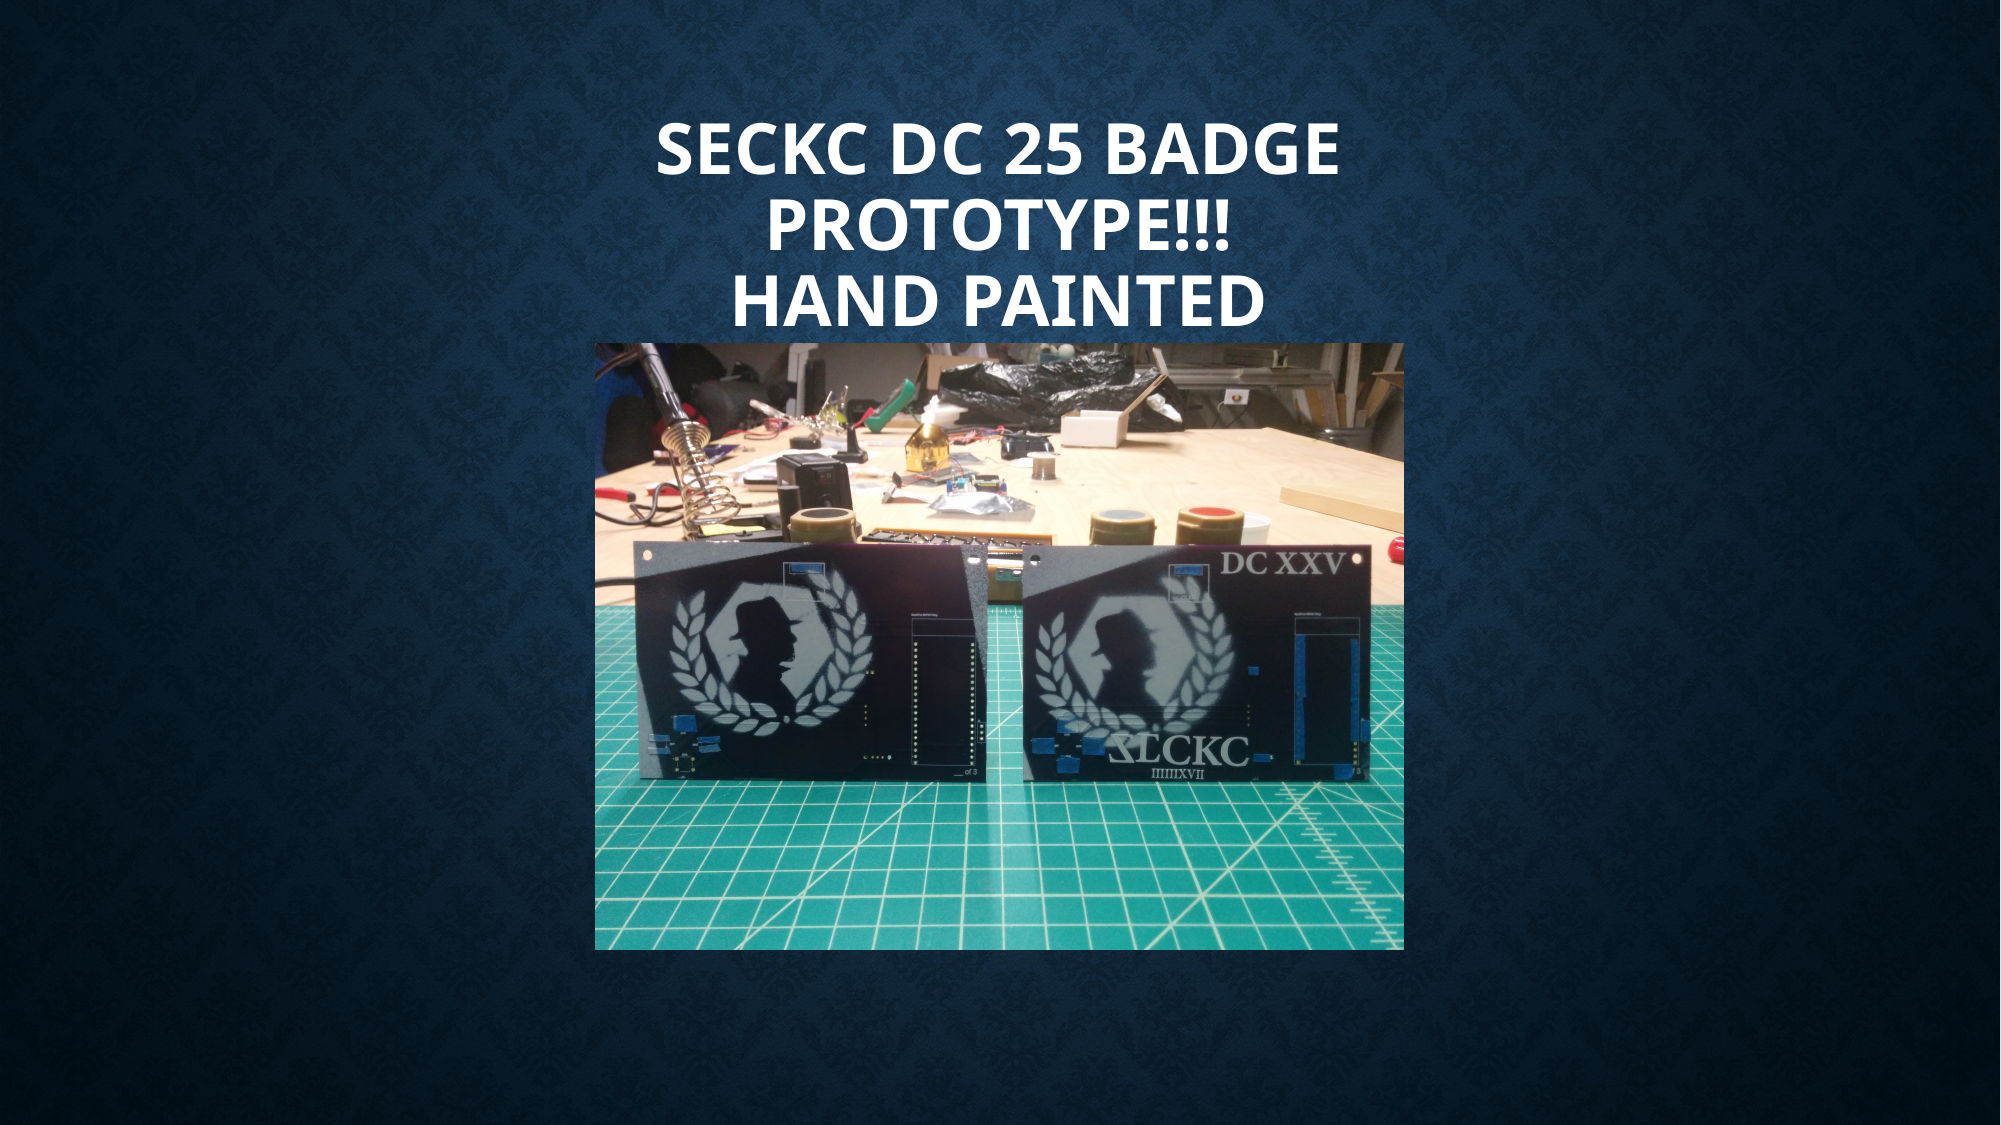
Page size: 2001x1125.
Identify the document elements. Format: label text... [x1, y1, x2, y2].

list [594, 343, 1404, 951]
title SecKC DC 25 Badge Prototype!!! Hand Painted [149, 99, 1849, 356]
